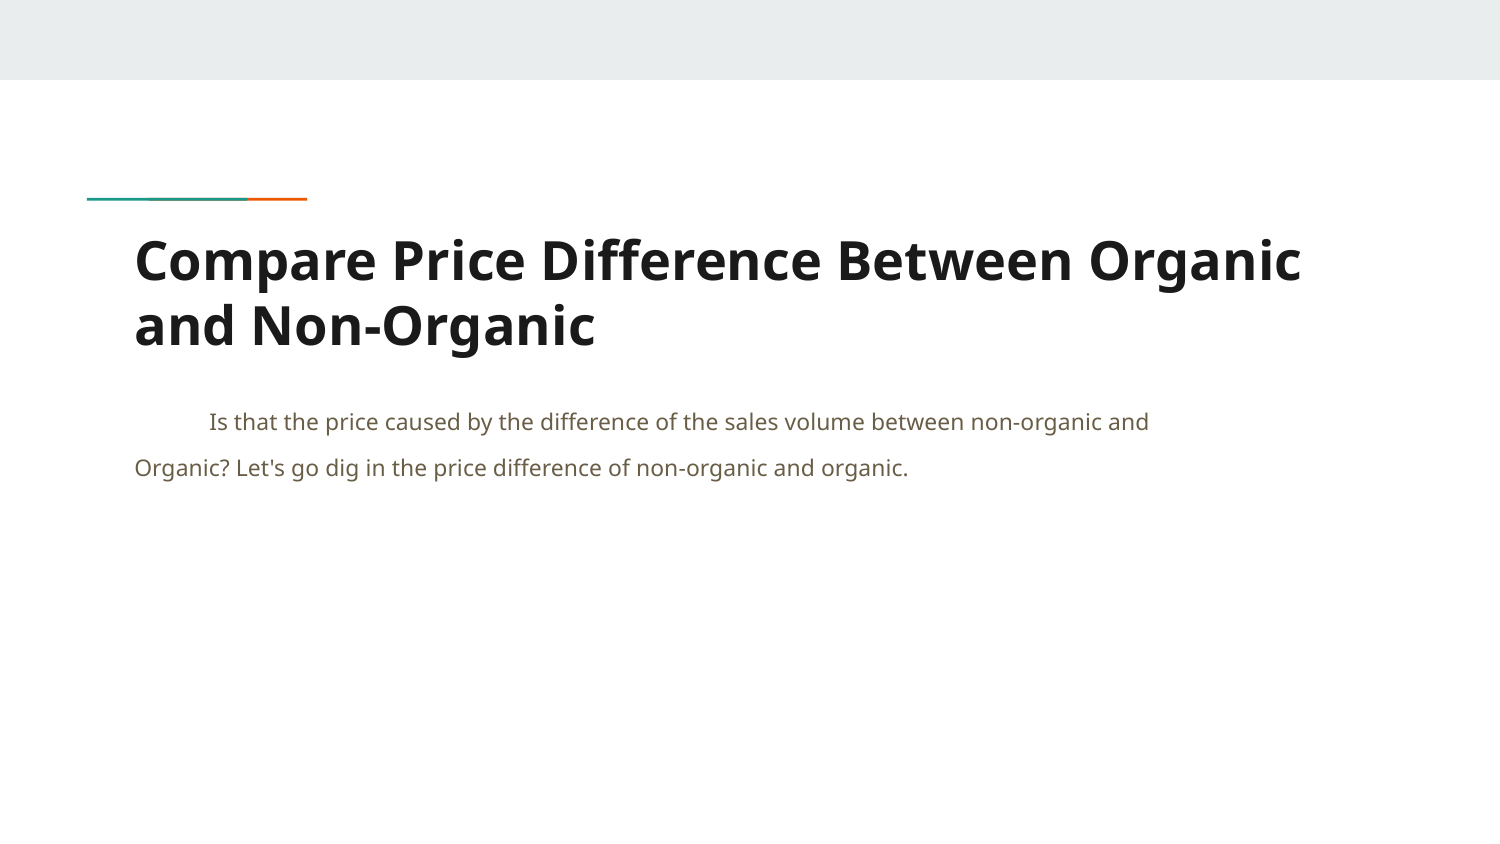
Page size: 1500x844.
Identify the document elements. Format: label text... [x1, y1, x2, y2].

title Compare Price Difference Between Organic and Non-Organic [119, 211, 1381, 300]
list Is that the price caused by the difference of the sales volume between non-organic and Organic? Let's go dig in the price difference of non-organic and organic. [119, 387, 1381, 598]
